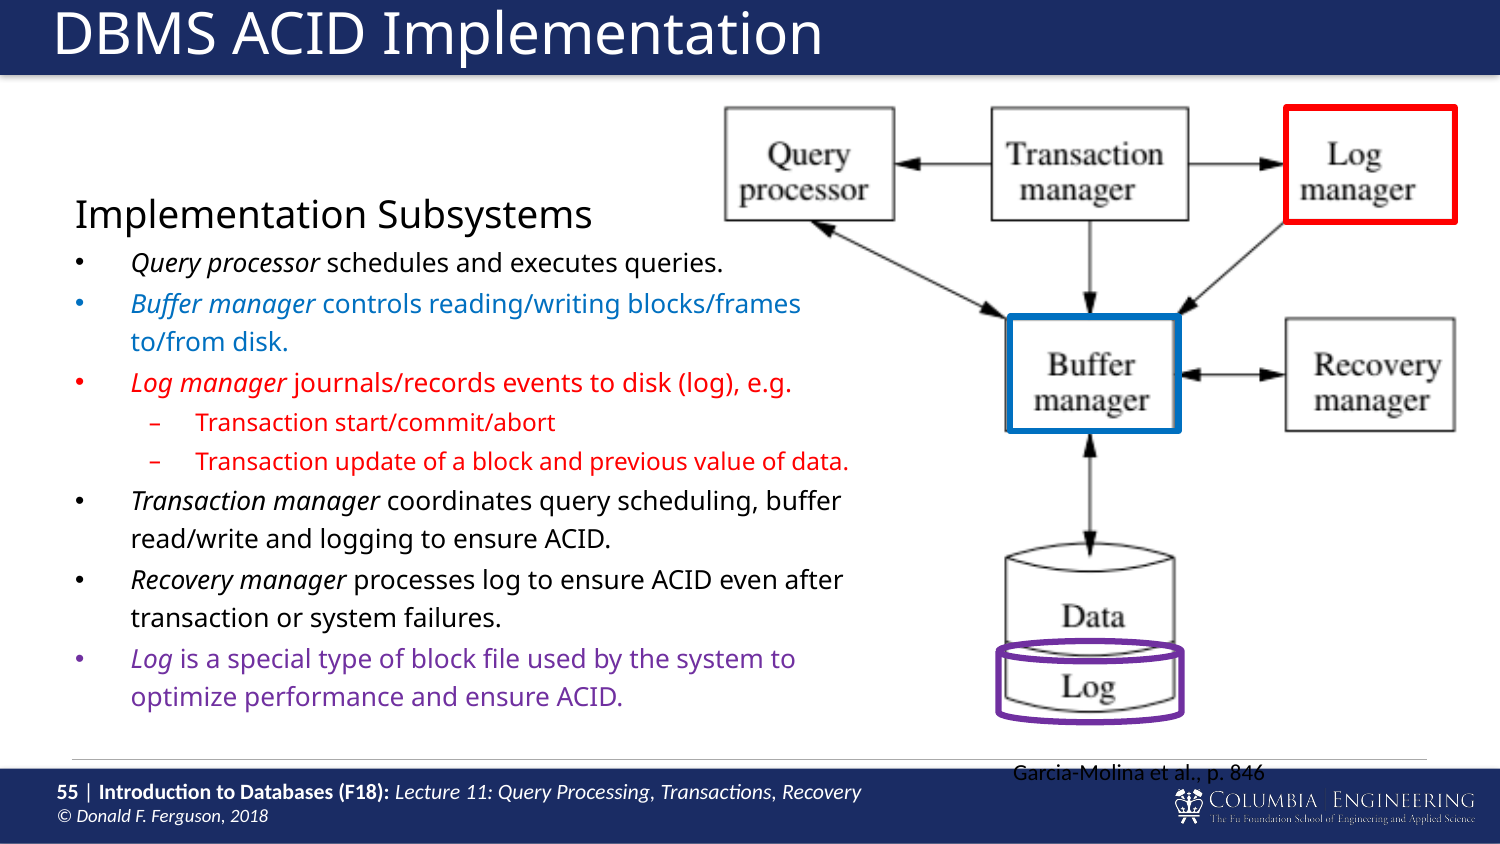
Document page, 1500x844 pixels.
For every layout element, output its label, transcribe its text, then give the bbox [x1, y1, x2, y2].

title DBMS ACID Implementation [37, 0, 1396, 61]
list Implementation Subsystems Query processor schedules and executes queries. Buffer manager controls reading/writing blocks/frames to/from disk. Log manager journals/records events to disk (log), e.g. Transaction start/commit/abort Transaction update of a block and previous value of data. Transaction manager coordinates query scheduling, buffer read/write and logging to ensure ACID. Recovery manager processes log to ensure ACID even after transaction or system failures. Log is a special type of block file used by the system to optimize performance and ensure ACID. [75, 180, 853, 741]
picture [710, 95, 1478, 723]
text_box Garcia-Molina et al., p. 846 [998, 753, 1149, 844]
